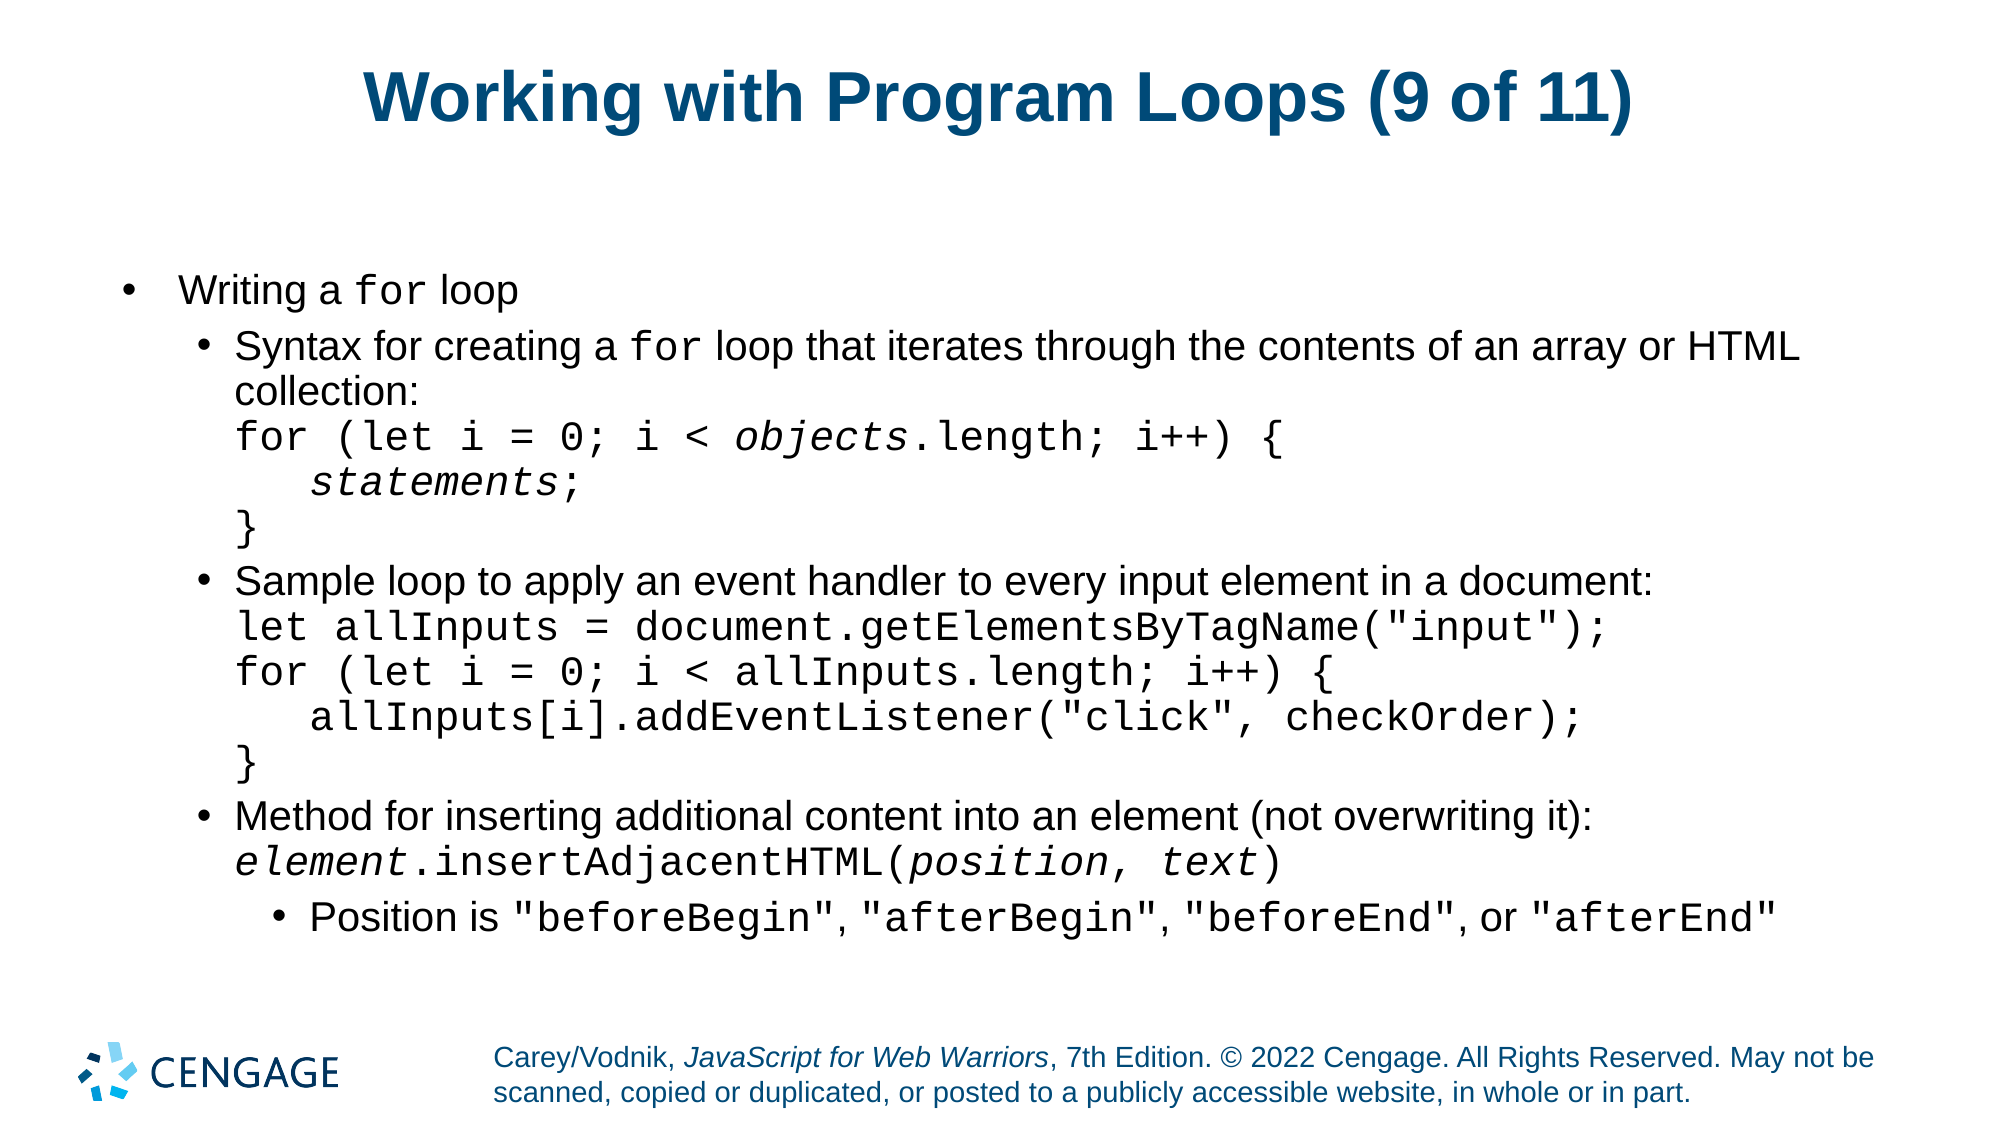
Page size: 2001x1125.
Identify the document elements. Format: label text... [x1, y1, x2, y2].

list Writing a for loop Syntax for creating a for loop that iterates through the contents of an array or HTML collection: for (let i = 0; i < objects.length; i++) { statements; } Sample loop to apply an event handler to every input element in a document: let allInputs = document.getElementsByTagName("input"); for (let i = 0; i < allInputs.length; i++) { allInputs[i].addEventListener("click", checkOrder); } Method for inserting additional content into an element (not overwriting it): element.insertAdjacentHTML(position, text) Position is "beforeBegin", "afterBegin", "beforeEnd", or "afterEnd" [121, 268, 1880, 990]
title Working with Program Loops (9 of 11) [137, 59, 1863, 171]
picture [78, 1042, 338, 1101]
